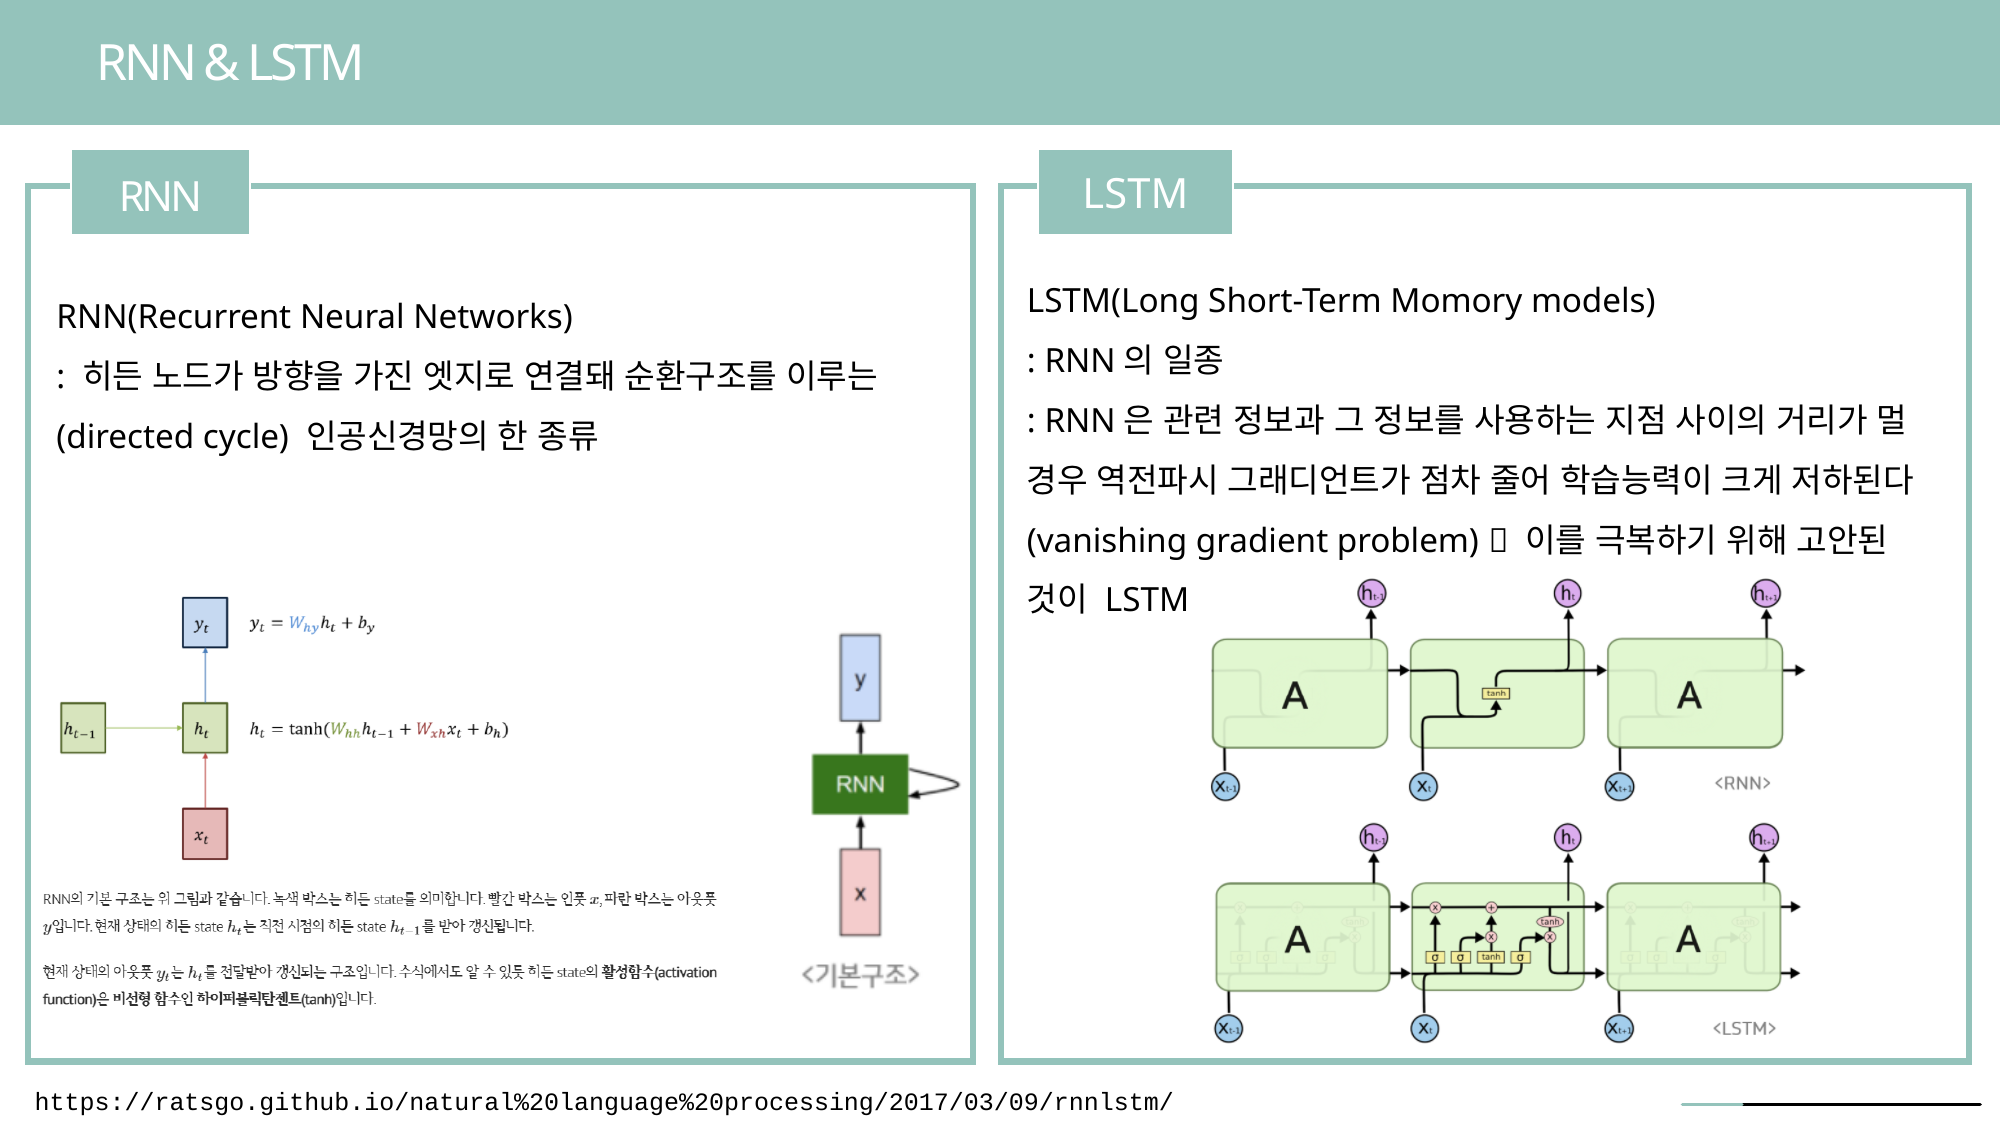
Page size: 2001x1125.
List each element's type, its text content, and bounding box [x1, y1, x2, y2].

text_box RNN(Recurrent Neural Networks) : 히든 노드가 방향을 가진 엣지로 연결돼 순환구조를 이루는(directed cycle) 인공신경망의 한 종류 [41, 267, 945, 462]
text_box RNN & LSTM [0, 23, 480, 99]
text_box RNN [82, 162, 239, 228]
text_box LSTM [1037, 148, 1234, 236]
picture [1197, 578, 1815, 1047]
picture [39, 592, 725, 1010]
picture [795, 583, 965, 1000]
text_box LSTM(Long Short-Term Momory models) : RNN의 일종 : RNN은 관련 정보과 그 정보를 사용하는 지점 사이의 거리가 멀 경우 역전파시 그래디언트가 점차 줄어 학습능력이 크게 저하된다 (vanishing gradient problem)  이를 극복하기 위해 고안된 것이 LSTM [1012, 251, 1959, 626]
text_box [1000, 185, 1970, 1062]
text_box https://ratsgo.github.io/natural%20language%20processing/2017/03/09/rnnlstm/ [19, 1078, 1214, 1123]
text_box [27, 185, 974, 1062]
text_box [70, 148, 251, 236]
